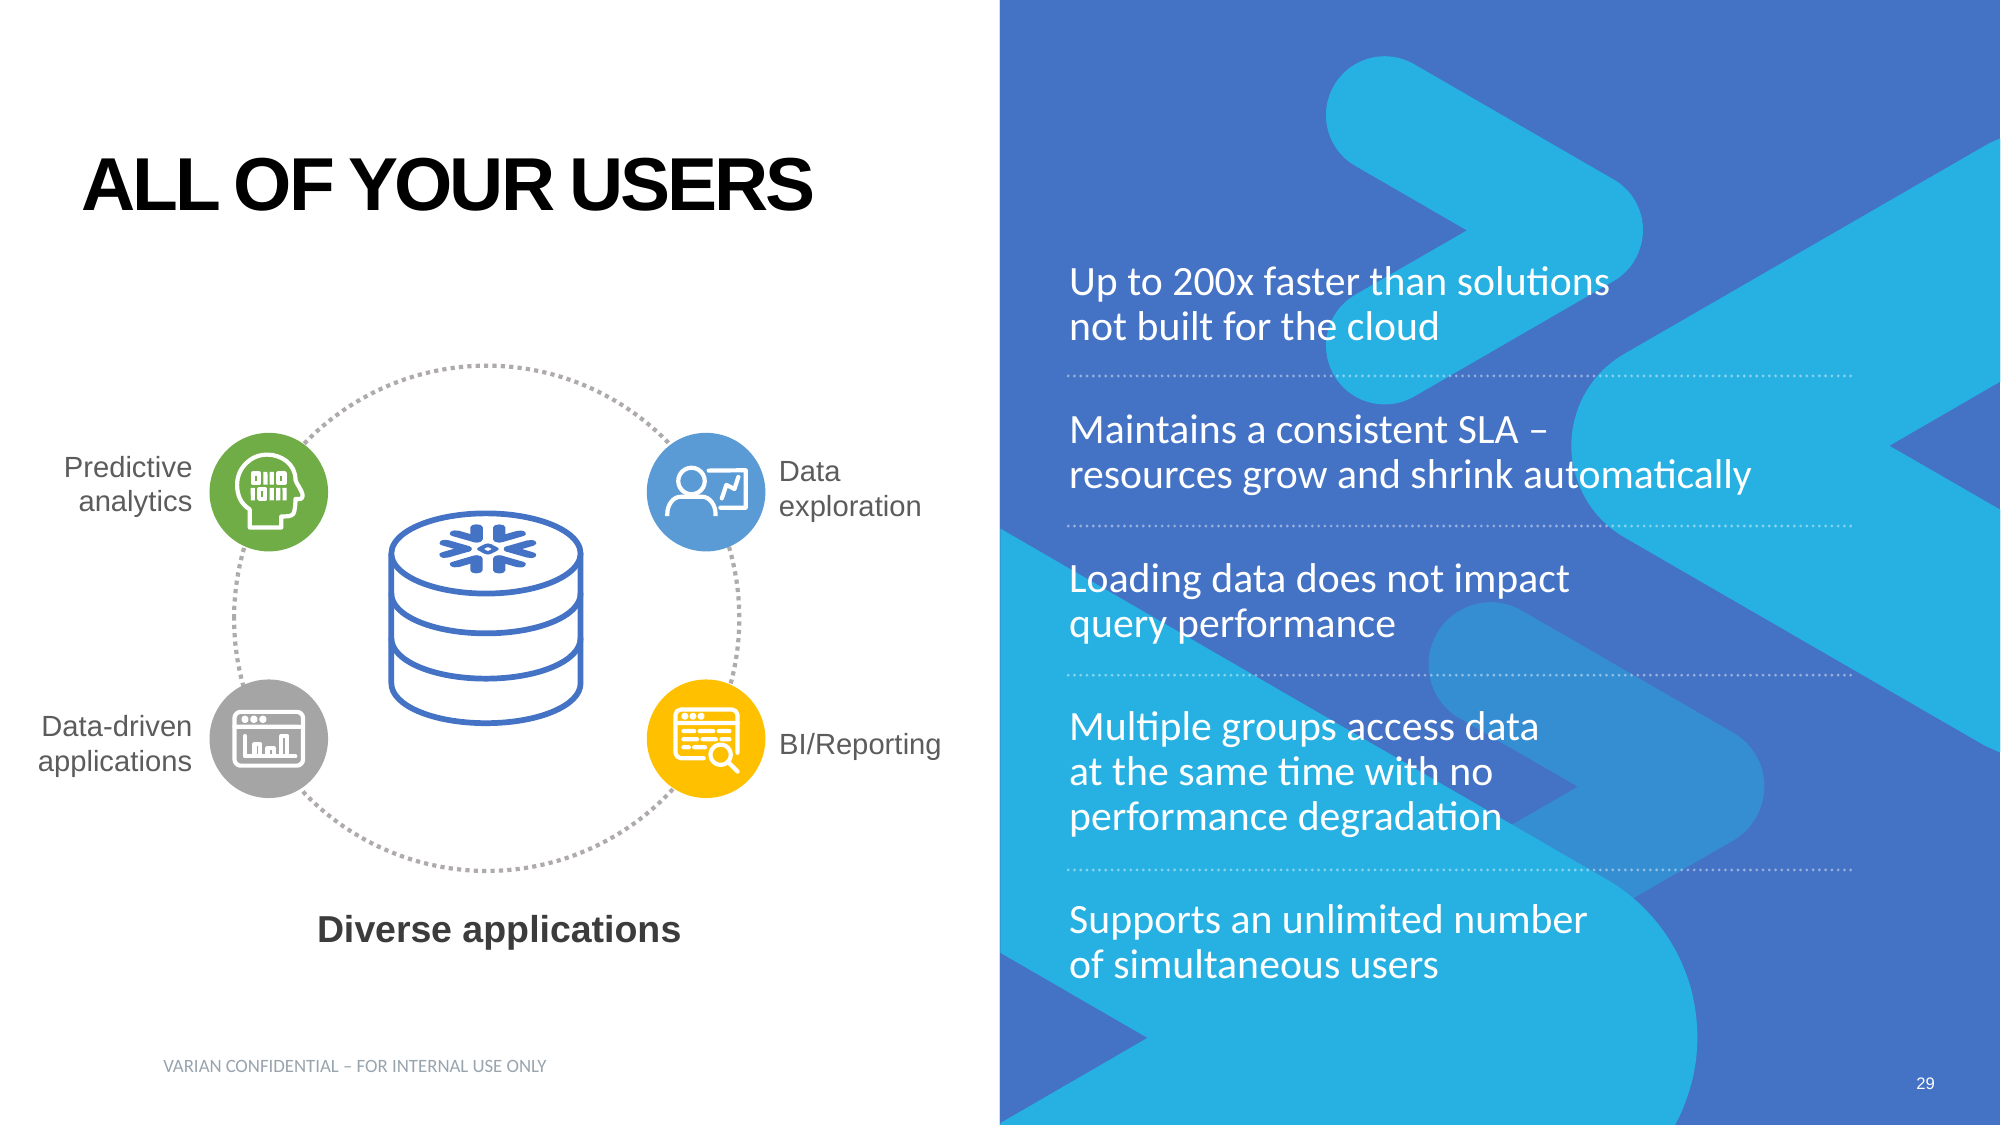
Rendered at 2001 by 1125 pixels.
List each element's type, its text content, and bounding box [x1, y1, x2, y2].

text_box [647, 433, 764, 551]
text_box [210, 680, 328, 797]
text_box Diverse applications [0, 902, 999, 959]
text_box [244, 735, 296, 757]
slide_number 29 [1893, 1065, 1950, 1101]
list Up to 200x faster than solutions not built for the cloud Maintains a consistent SLA – resources grow and shrink automatically Loading data does not impact query performance Multiple groups access data at the same time with no performance degradation Supports an unlimited number of simultaneous users [1054, 252, 1940, 974]
list All of your users [66, 84, 937, 235]
text_box [210, 433, 328, 551]
text_box Data-driven applications [22, 699, 208, 785]
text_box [234, 711, 304, 766]
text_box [391, 513, 581, 724]
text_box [675, 709, 738, 772]
text_box [647, 680, 764, 797]
text_box [233, 364, 741, 872]
text_box Predictive analytics [48, 440, 208, 526]
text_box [1068, 375, 1857, 870]
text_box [237, 454, 303, 528]
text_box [667, 467, 746, 516]
text_box Data exploration [764, 445, 938, 530]
text_box BI/Reporting [764, 718, 957, 768]
